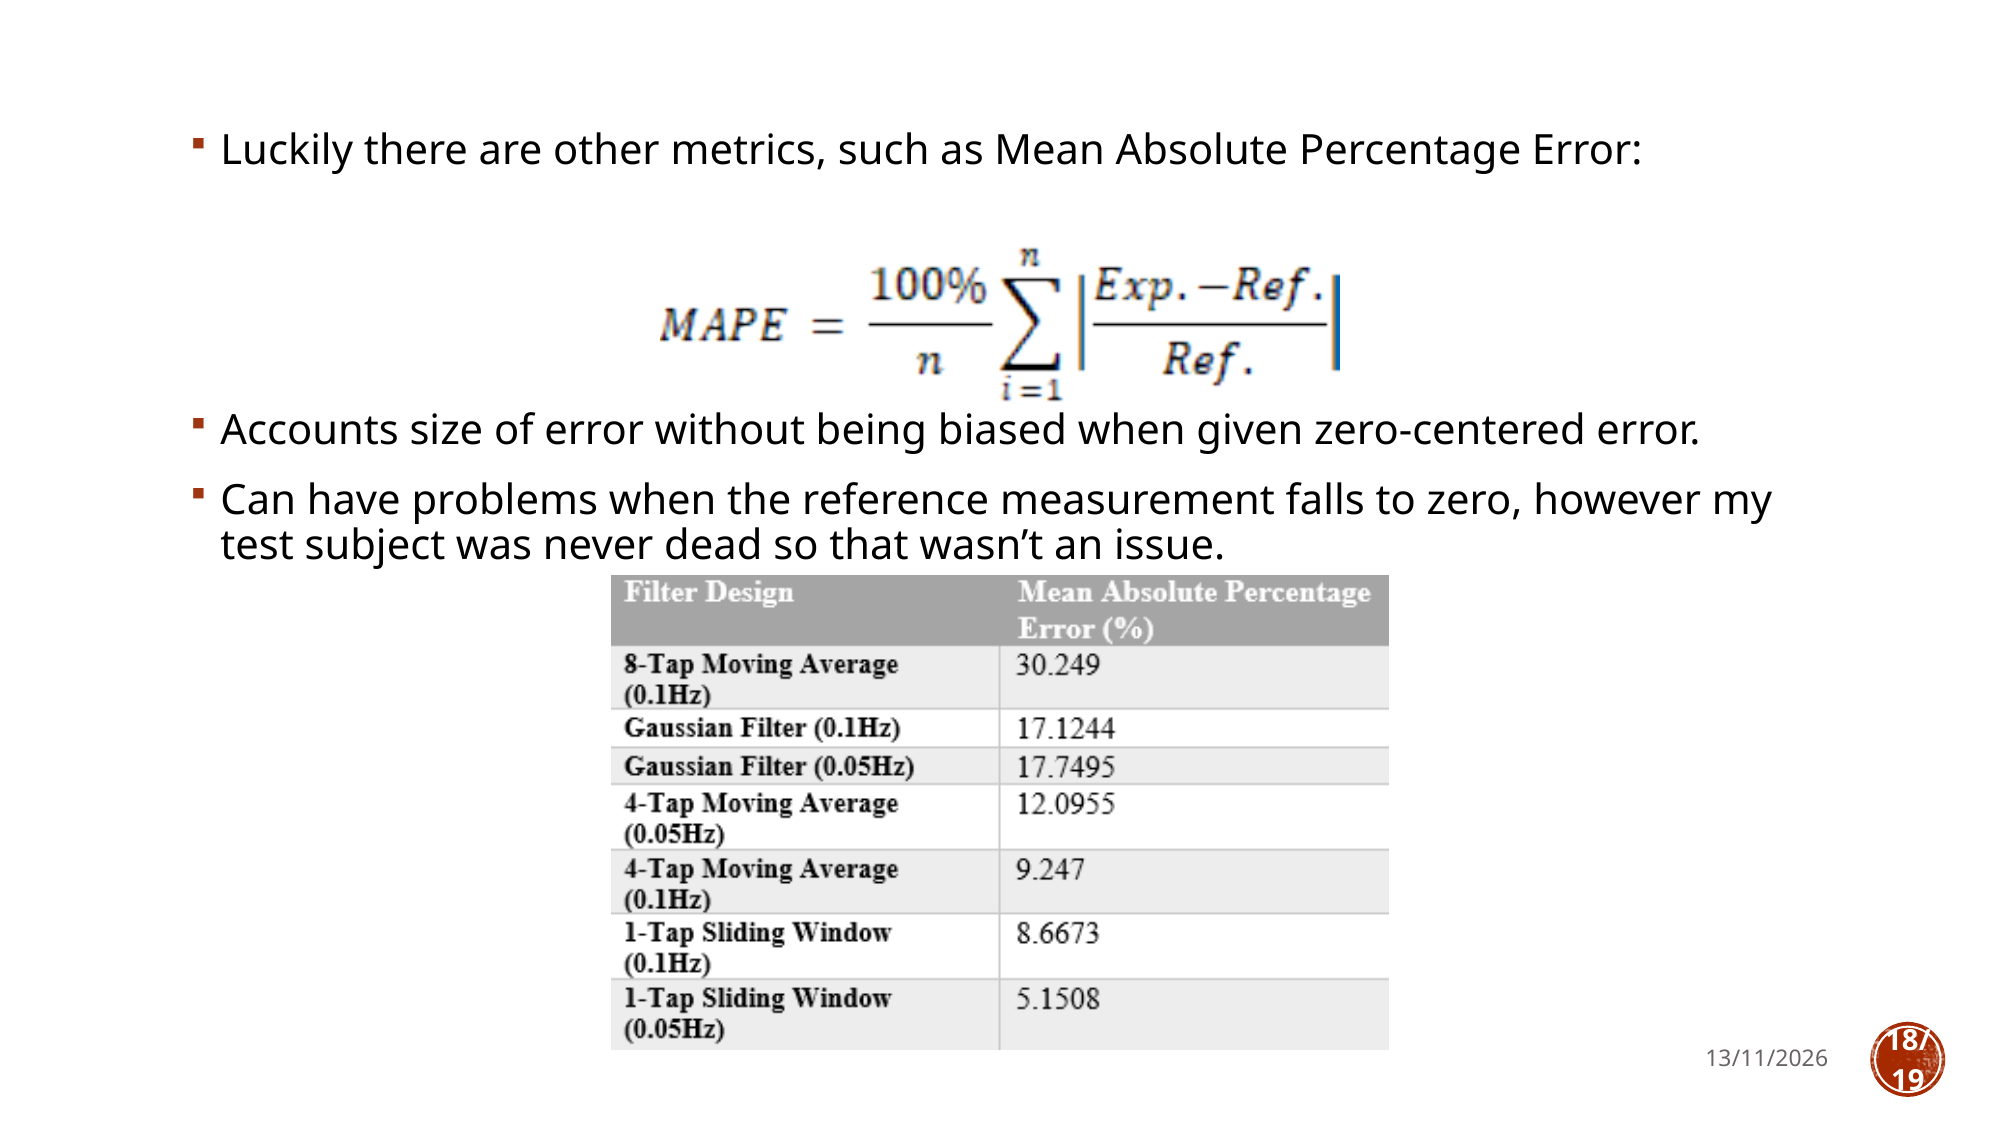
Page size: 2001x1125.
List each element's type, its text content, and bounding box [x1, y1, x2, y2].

picture [611, 575, 1389, 1050]
slide_number 18/19 [1855, 1028, 1961, 1089]
list Luckily there are other metrics, such as Mean Absolute Percentage Error: Accounts size of error without being biased when given zero-centered error. Can have problems when the reference measurement falls to zero, however my test subject was never dead so that wasn’t an issue. [175, 121, 1826, 1013]
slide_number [1306, 1028, 1844, 1089]
picture [660, 242, 1340, 406]
